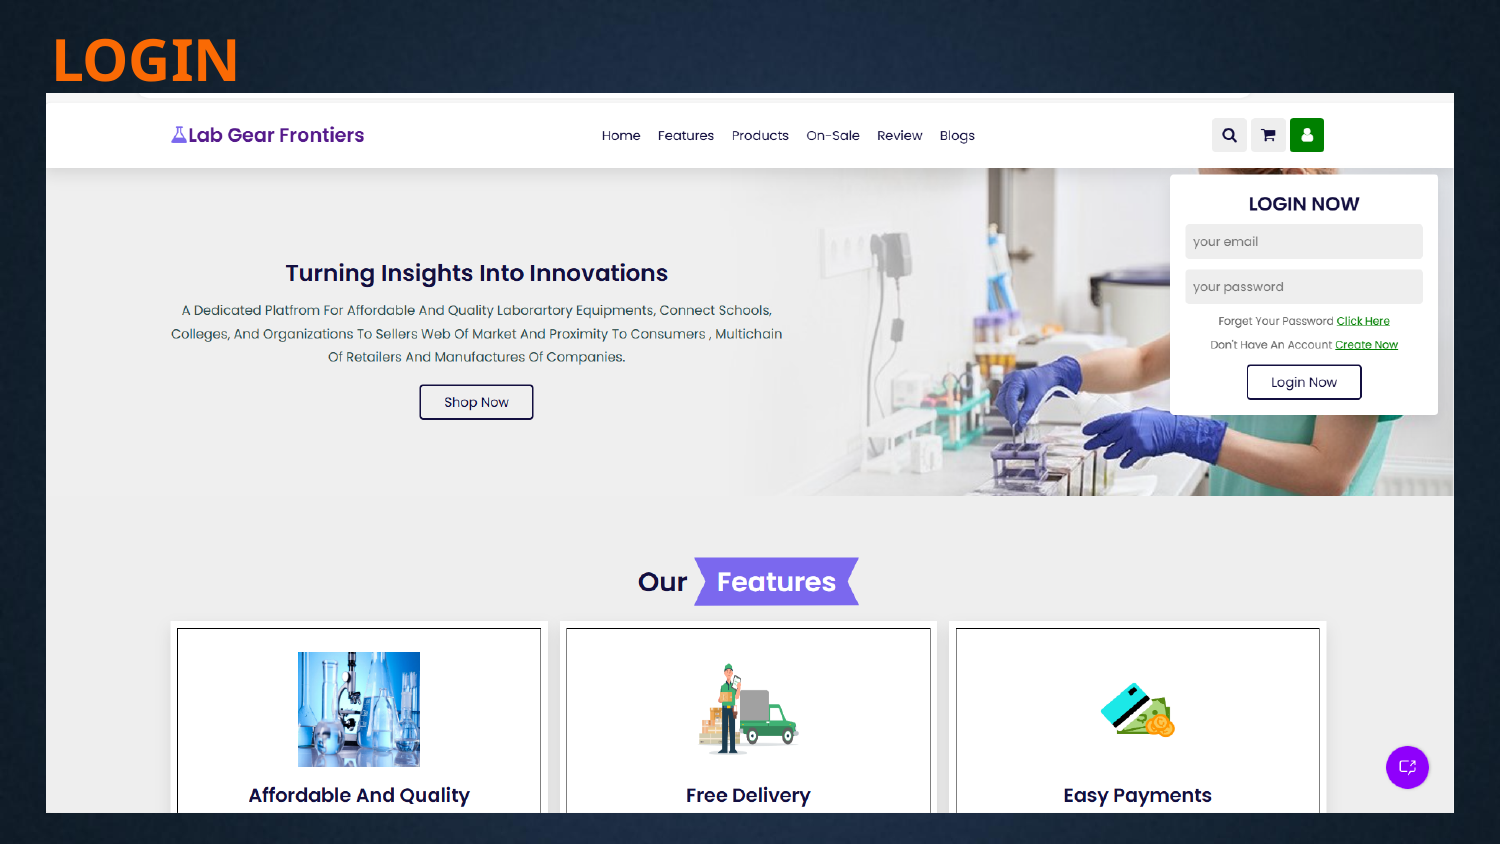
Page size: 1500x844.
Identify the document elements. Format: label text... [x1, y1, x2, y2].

picture [0, 0, 1500, 844]
title LOGIN [36, 10, 1300, 105]
